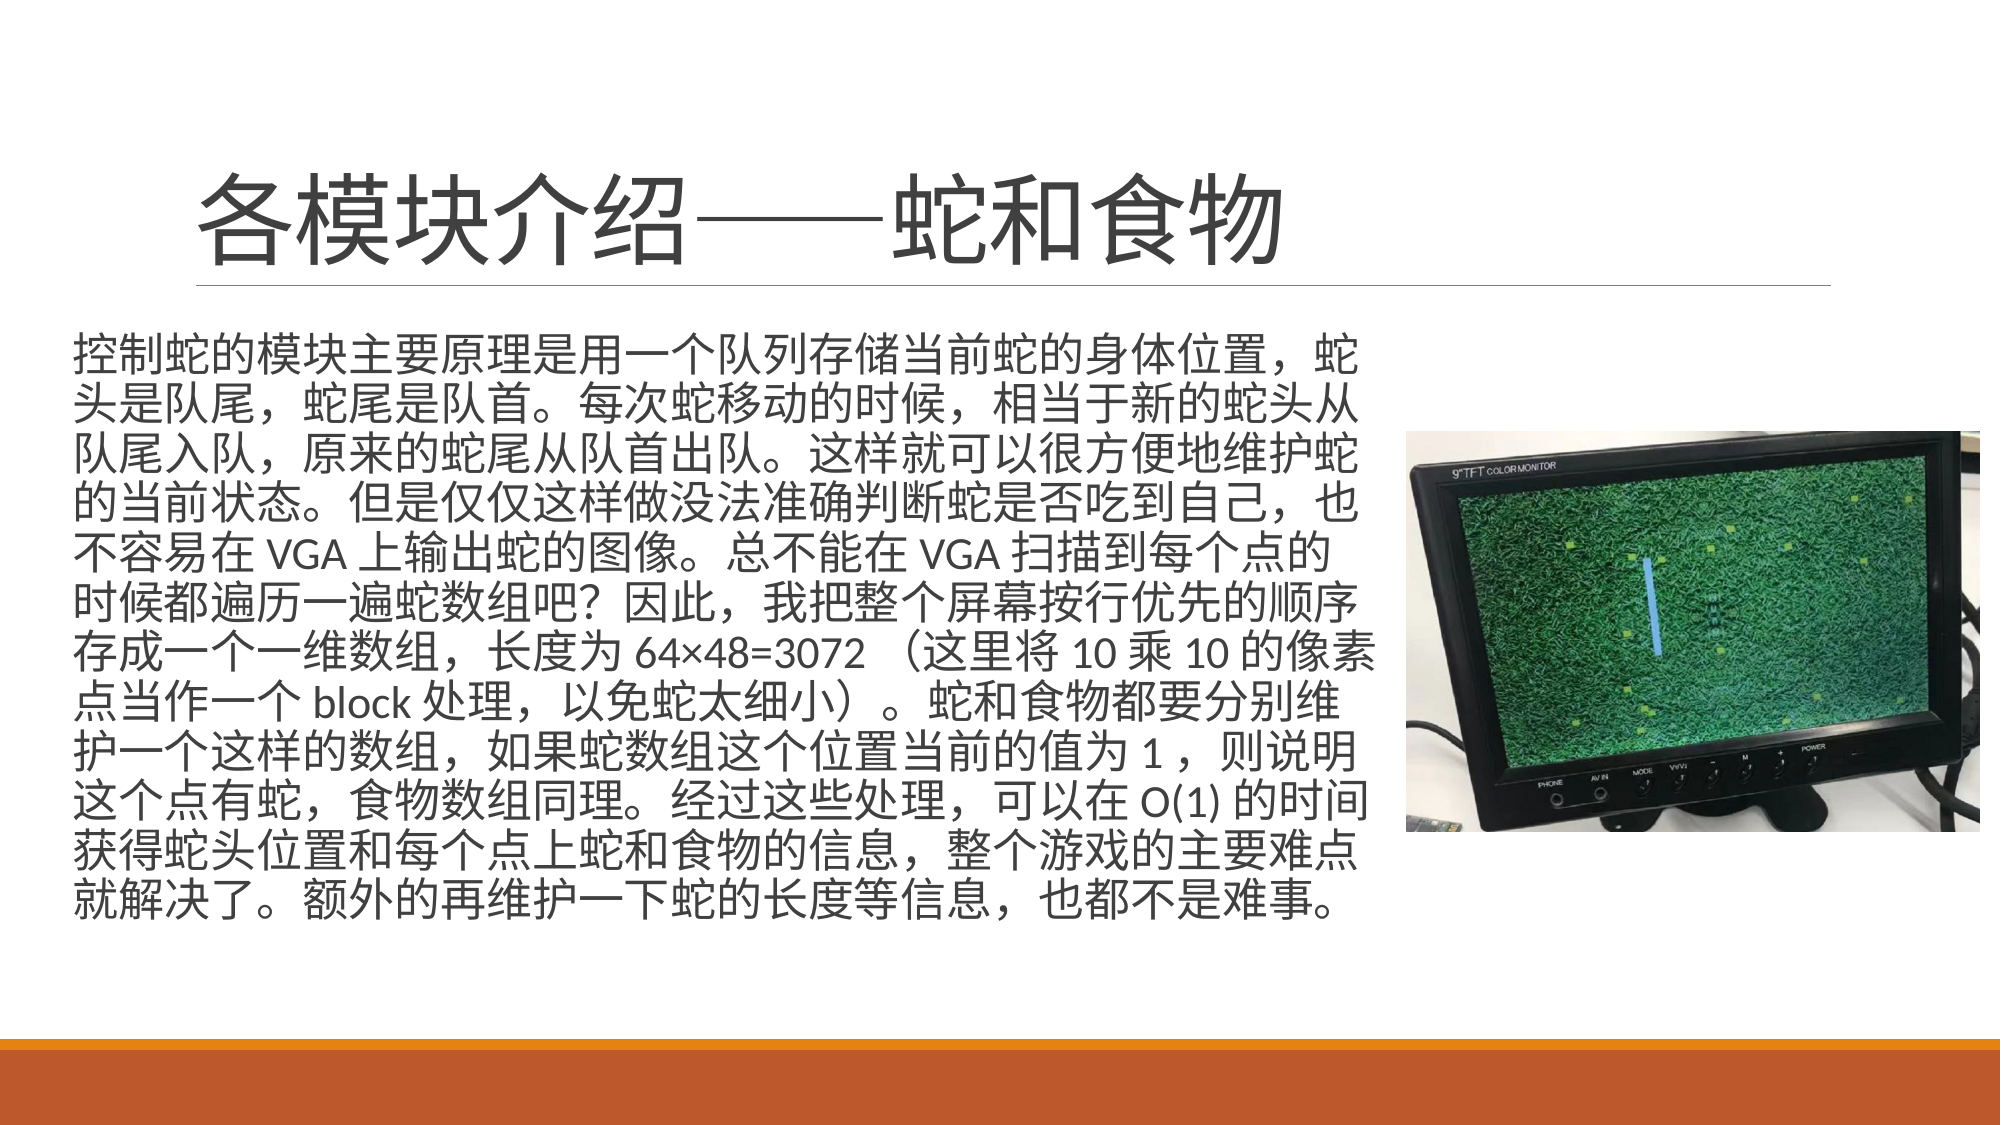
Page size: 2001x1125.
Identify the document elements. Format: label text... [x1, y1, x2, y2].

title 各模块介绍——蛇和食物 [180, 47, 1830, 285]
picture [1405, 431, 1981, 832]
list 控制蛇的模块主要原理是用一个队列存储当前蛇的身体位置，蛇头是队尾，蛇尾是队首。每次蛇移动的时候，相当于新的蛇头从队尾入队，原来的蛇尾从队首出队。这样就可以很方便地维护蛇的当前状态。但是仅仅这样做没法准确判断蛇是否吃到自己，也不容易在VGA上输出蛇的图像。总不能在VGA扫描到每个点的时候都遍历一遍蛇数组吧？因此，我把整个屏幕按行优先的顺序存成一个一维数组，长度为64×48=3072（这里将10乘10的像素点当作一个block处理，以免蛇太细小）。蛇和食物都要分别维护一个这样的数组，如果蛇数组这个位置当前的值为1，则说明这个点有蛇，食物数组同理。经过这些处理，可以在O(1)的时间获得蛇头位置和每个点上蛇和食物的信息，整个游戏的主要难点就解决了。额外的再维护一下蛇的长度等信息，也都不是难事。 [58, 324, 1379, 984]
